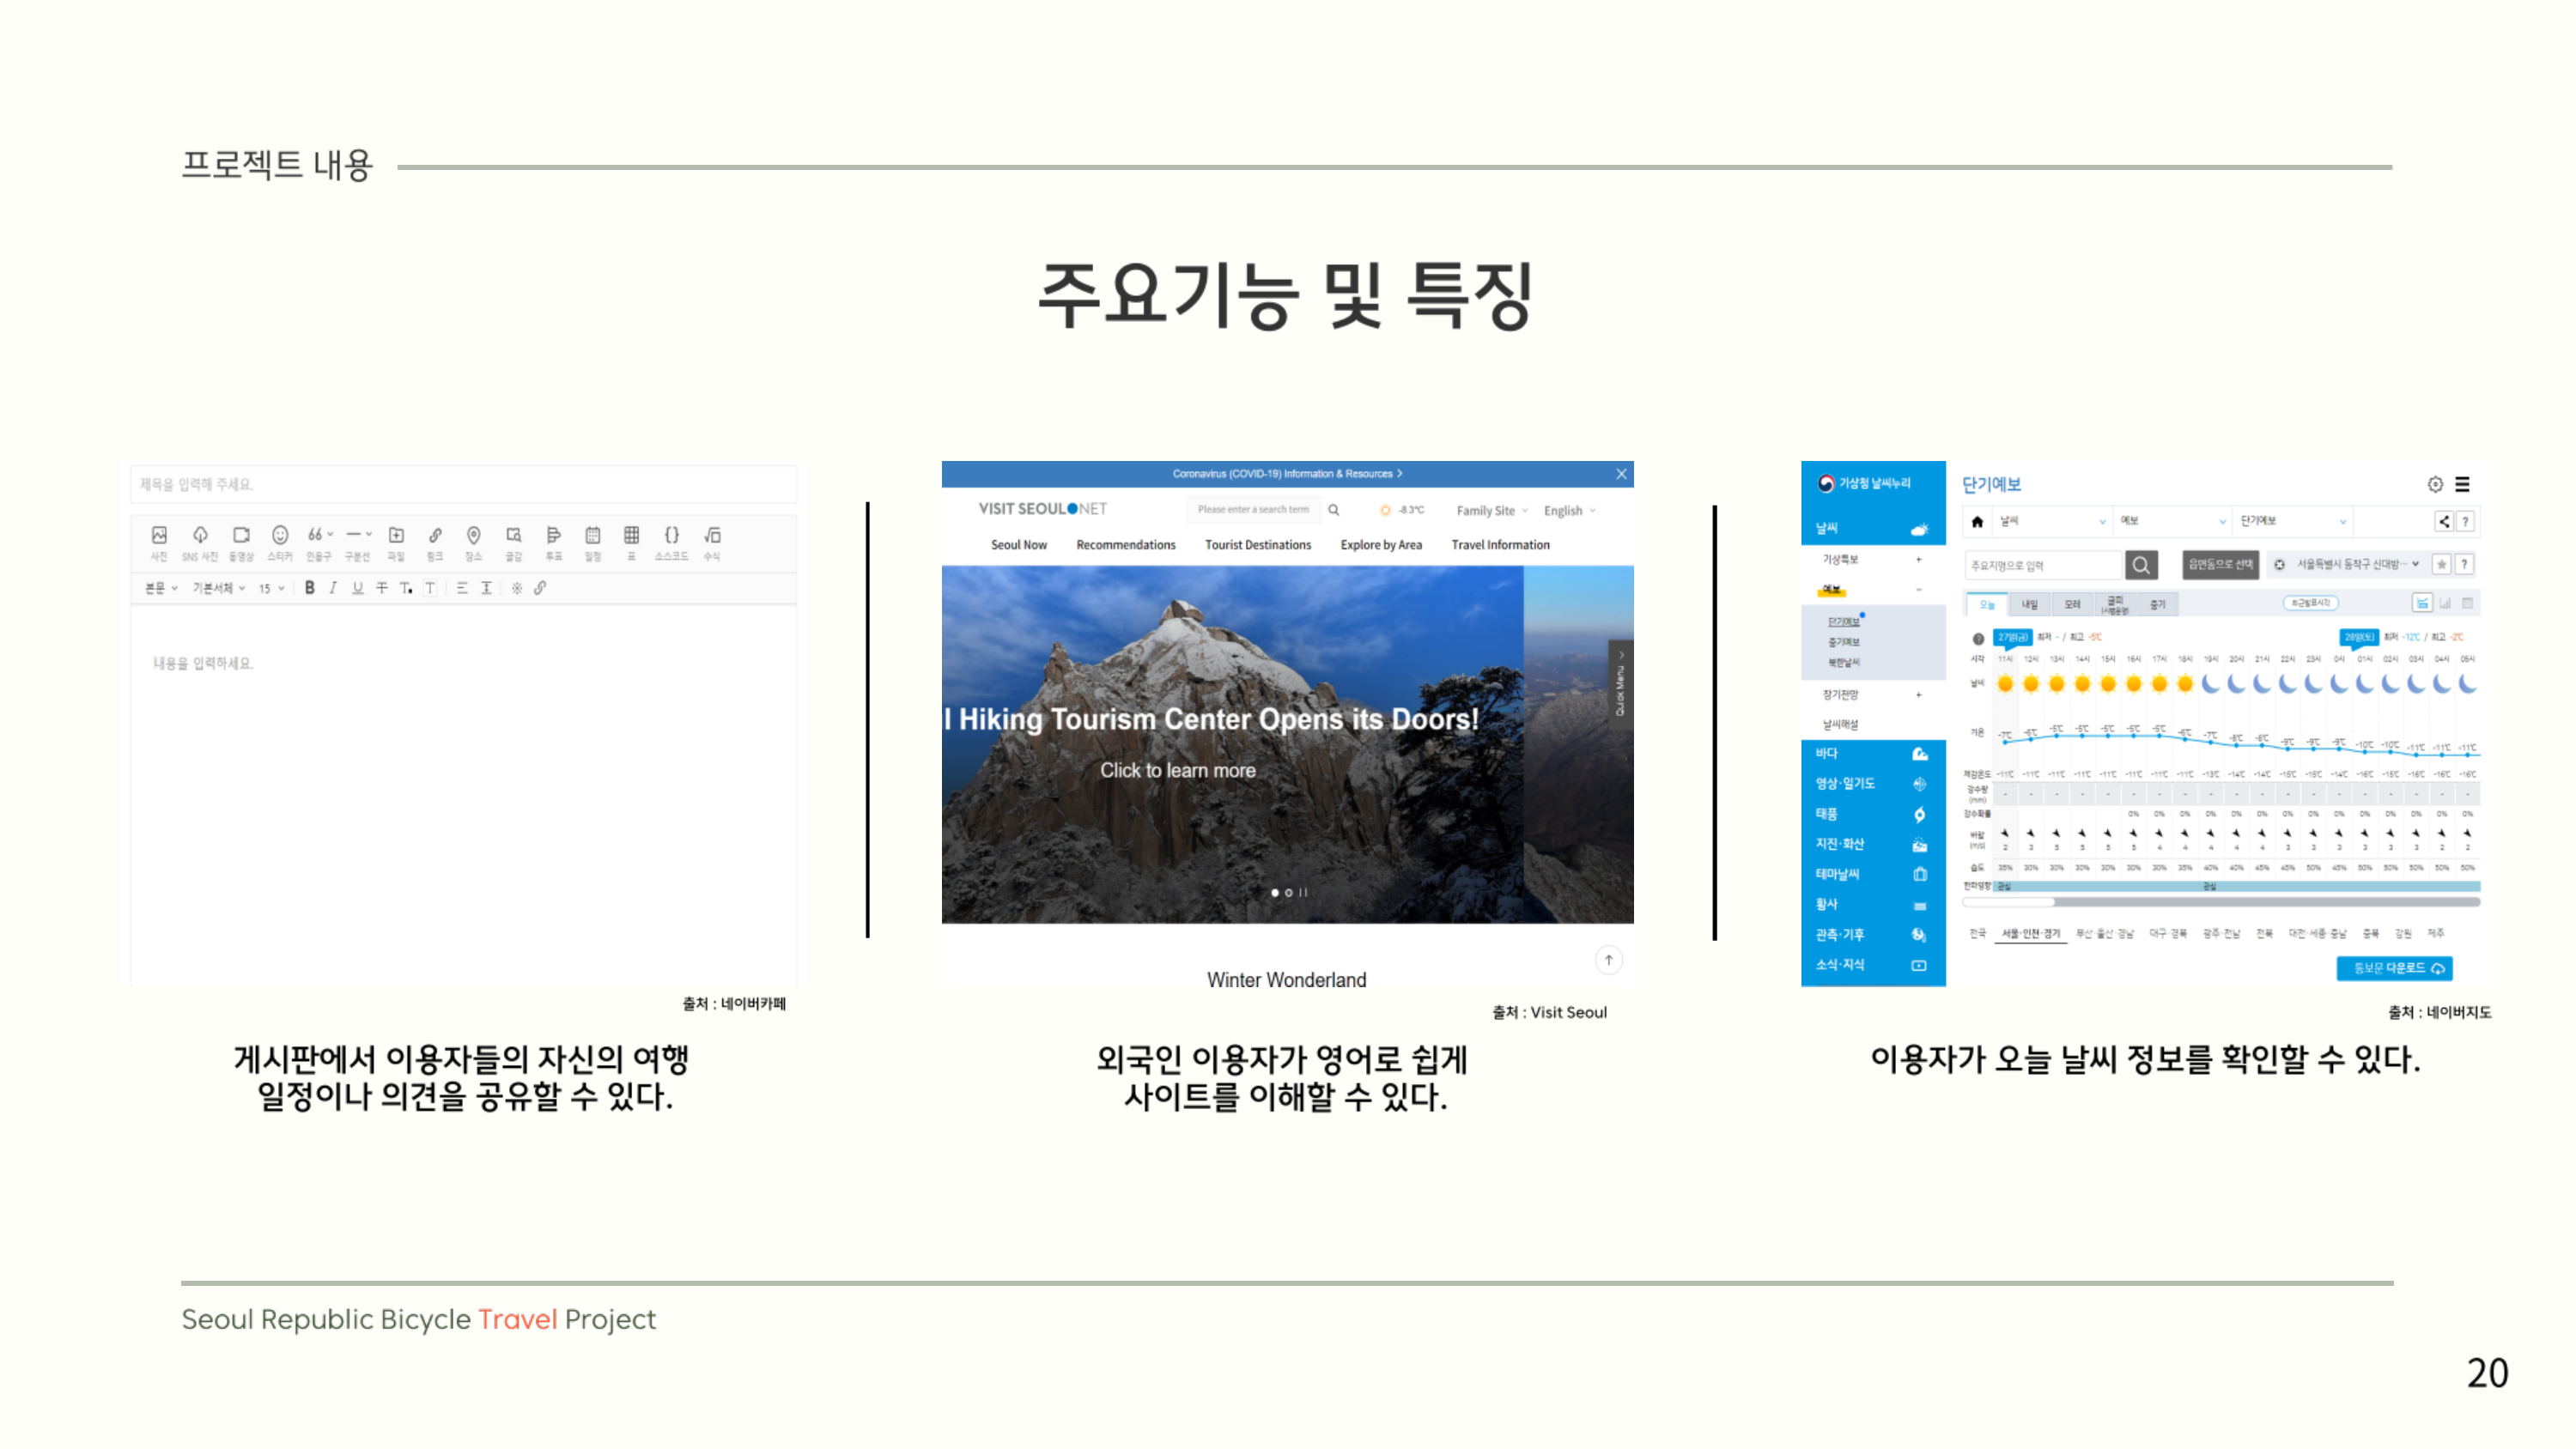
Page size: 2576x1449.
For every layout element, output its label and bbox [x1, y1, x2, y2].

text_box [398, 165, 2394, 170]
text_box [121, 461, 805, 987]
text_box [181, 1281, 2395, 1286]
picture [953, 1035, 1482, 1128]
picture [142, 1036, 703, 1129]
text_box [810, 718, 937, 723]
text_box [941, 461, 1634, 987]
picture [1713, 506, 1716, 720]
picture [143, 992, 793, 1018]
picture [1813, 1036, 2437, 1092]
picture [176, 139, 390, 205]
picture [965, 1000, 1619, 1027]
picture [1713, 725, 1716, 940]
text_box [1801, 461, 2494, 987]
picture [906, 235, 1561, 365]
text_box [1637, 720, 1796, 725]
picture [1850, 1000, 2501, 1027]
picture [178, 1300, 668, 1350]
picture [2247, 1338, 2529, 1405]
